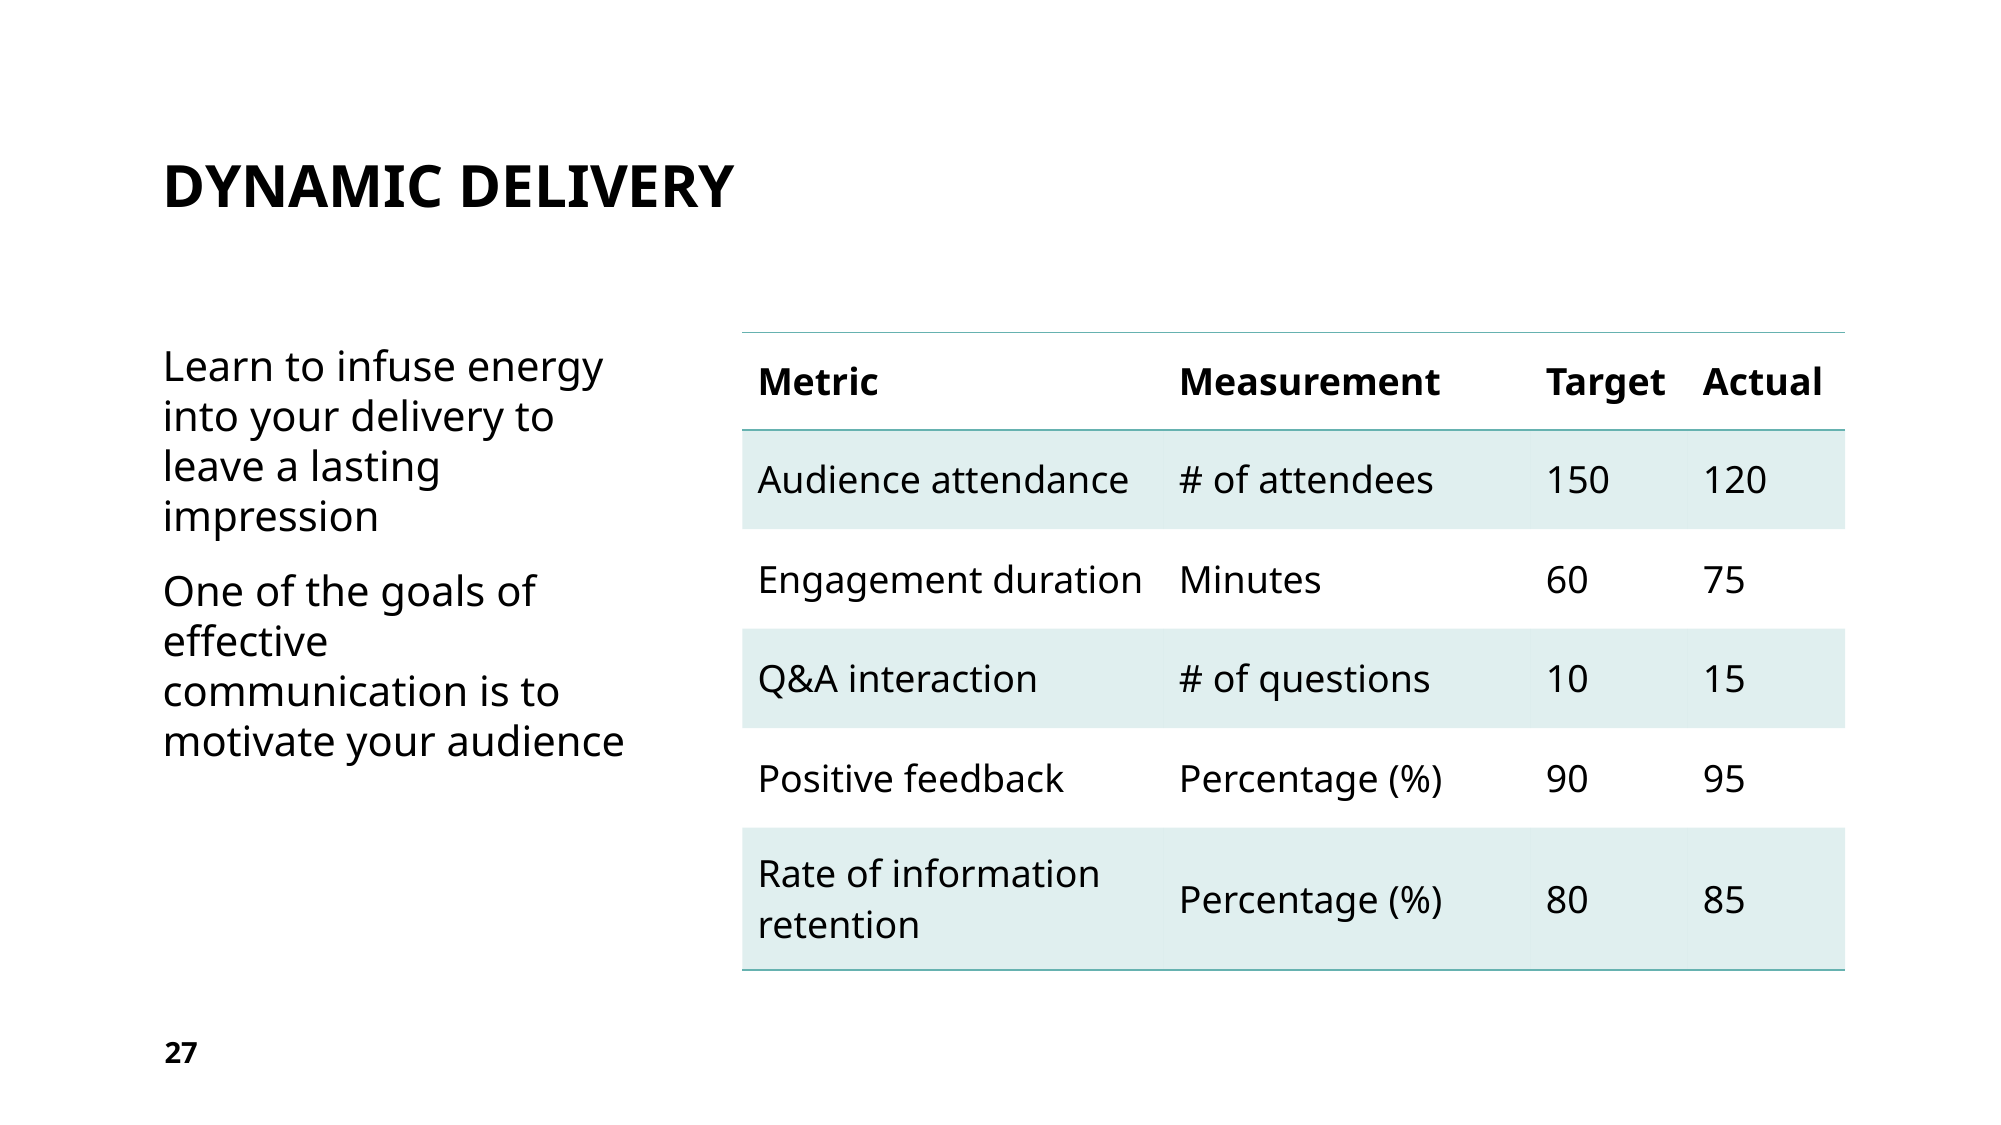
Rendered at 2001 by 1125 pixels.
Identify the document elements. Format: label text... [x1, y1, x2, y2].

table_header Measurement [1164, 333, 1531, 429]
table_cell Minutes [1164, 529, 1531, 629]
table_cell Positive feedback [742, 728, 1164, 828]
table_cell Percentage (%) [1164, 728, 1531, 828]
table_cell 60 [1531, 529, 1688, 629]
table_cell Audience attendance [742, 431, 1164, 529]
table_cell # of attendees [1164, 431, 1531, 529]
list Learn to infuse energy into your delivery to leave a lasting impression One of the goals of effective communication is to motivate your audience [147, 332, 643, 973]
table_cell Engagement duration [742, 529, 1164, 629]
table_cell Q&A interaction [742, 629, 1164, 728]
table_header Target [1531, 333, 1688, 429]
table_cell # of questions [1164, 629, 1531, 728]
table_cell 90 [1531, 728, 1688, 828]
table_cell 80 [1531, 828, 1688, 969]
table_cell 120 [1688, 431, 1845, 529]
table_cell 150 [1531, 431, 1688, 529]
table_cell 75 [1688, 529, 1845, 629]
table_cell 85 [1688, 828, 1845, 969]
title Dynamic delivery [147, 22, 1160, 228]
table_cell Percentage (%) [1164, 828, 1531, 969]
table_cell 10 [1531, 629, 1688, 728]
table_cell Rate of information retention [742, 828, 1164, 969]
slide_number 27 [149, 1024, 345, 1085]
table_cell 15 [1688, 629, 1845, 728]
table_header Metric [742, 333, 1164, 429]
table_header Actual [1688, 333, 1845, 429]
table_cell 95 [1688, 728, 1845, 828]
